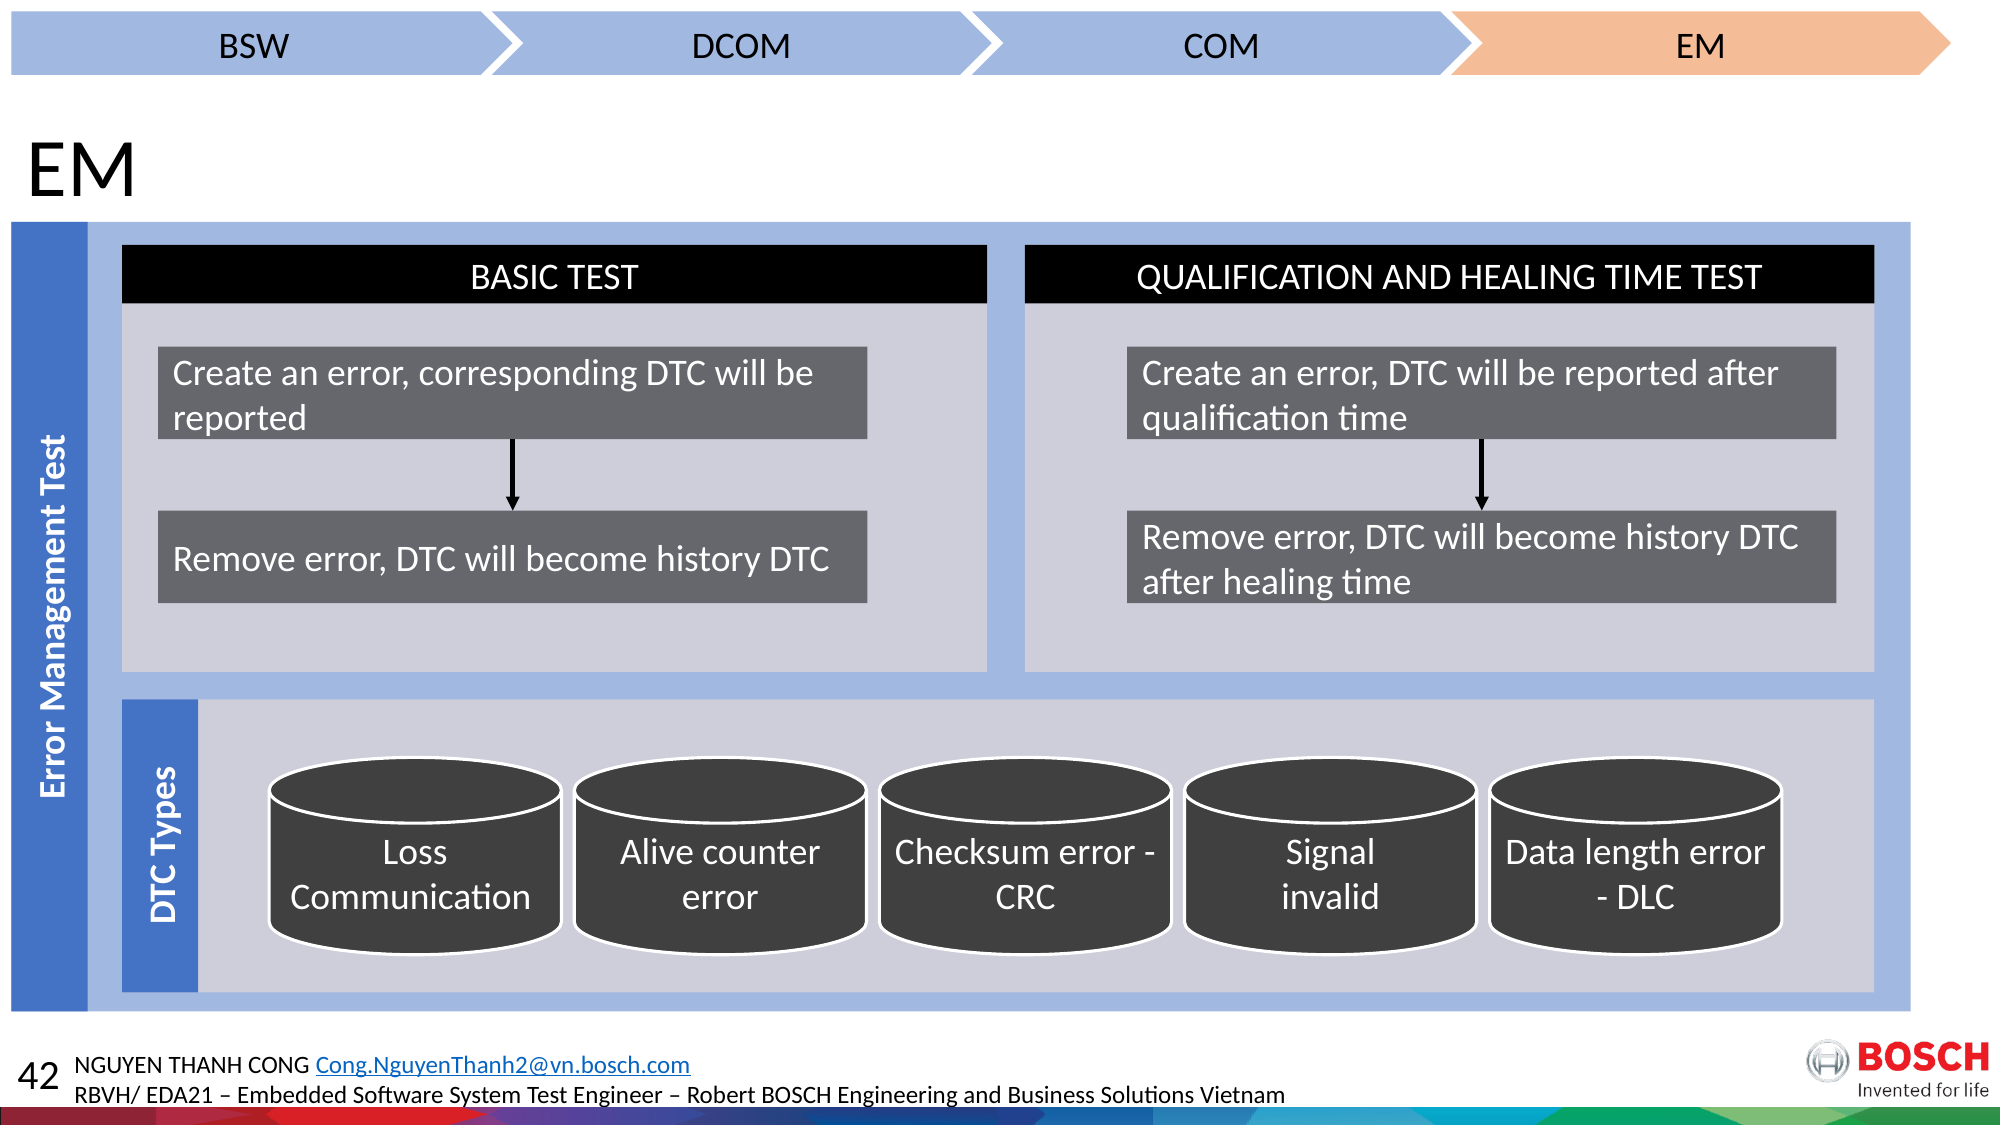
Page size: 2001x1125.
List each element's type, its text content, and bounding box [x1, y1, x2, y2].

text_box Signal invalid [1182, 755, 1479, 957]
text_box EM [1451, 11, 1952, 75]
text_box DCOM [491, 11, 992, 75]
text_box Alive counter error [572, 755, 869, 957]
text_box COM [971, 11, 1472, 75]
picture [0, 1017, 2000, 1125]
text_box QUALIFICATION AND HEALING TIME TEST [1024, 244, 1875, 304]
text_box [1024, 304, 1875, 672]
text_box BSW [11, 11, 513, 75]
text_box Create an error, corresponding DTC will be reported [158, 346, 868, 440]
text_box Remove error, DTC will become history DTC [158, 510, 868, 604]
text_box BASIC TEST [122, 244, 988, 304]
title EM [11, 84, 855, 221]
text_box Create an error, DTC will be reported after qualification time [1127, 346, 1837, 440]
text_box [88, 221, 1911, 1012]
text_box [122, 304, 988, 672]
text_box [199, 699, 1875, 993]
text_box Loss Communication [267, 755, 564, 957]
text_box Data length error - DLC [1488, 755, 1784, 957]
text_box Remove error, DTC will become history DTC after healing time [1127, 510, 1837, 604]
text_box Checksum error - CRC [877, 755, 1174, 957]
text_box DTC Types [122, 699, 199, 993]
text_box Error Management Test [11, 221, 88, 1012]
